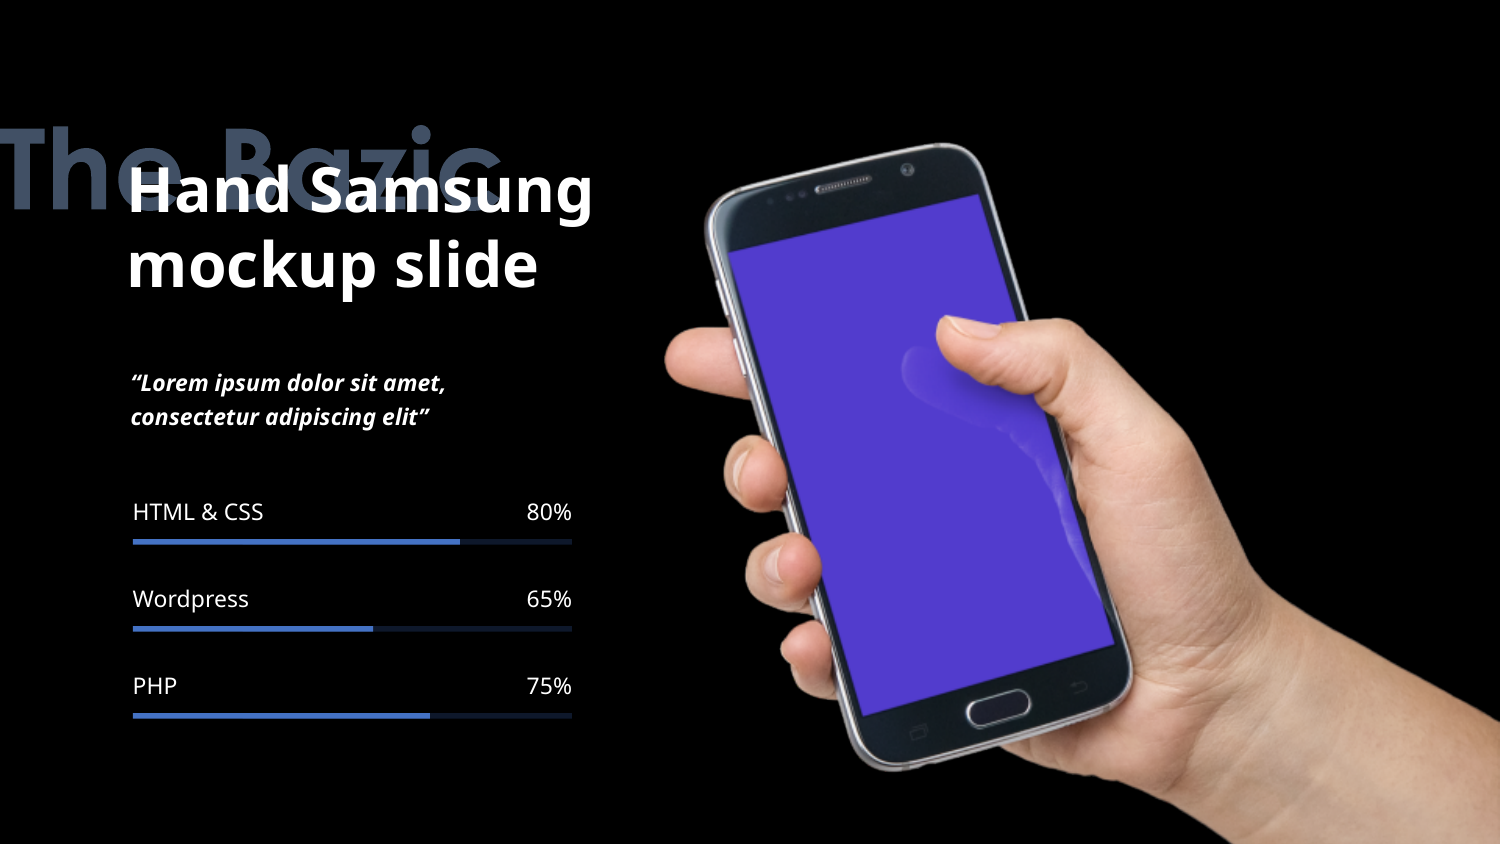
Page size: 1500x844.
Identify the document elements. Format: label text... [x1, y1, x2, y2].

text_box Hand Samsung mockup slide [126, 150, 440, 301]
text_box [132, 483, 440, 719]
text_box “Lorem ipsum dolor sit amet, consectetur adipiscing elit” [130, 361, 440, 431]
text_box [225, 128, 271, 150]
text_box [53, 126, 107, 210]
text_box [118, 158, 126, 201]
text_box [411, 124, 431, 145]
text_box [0, 128, 45, 210]
picture [440, 51, 1500, 844]
